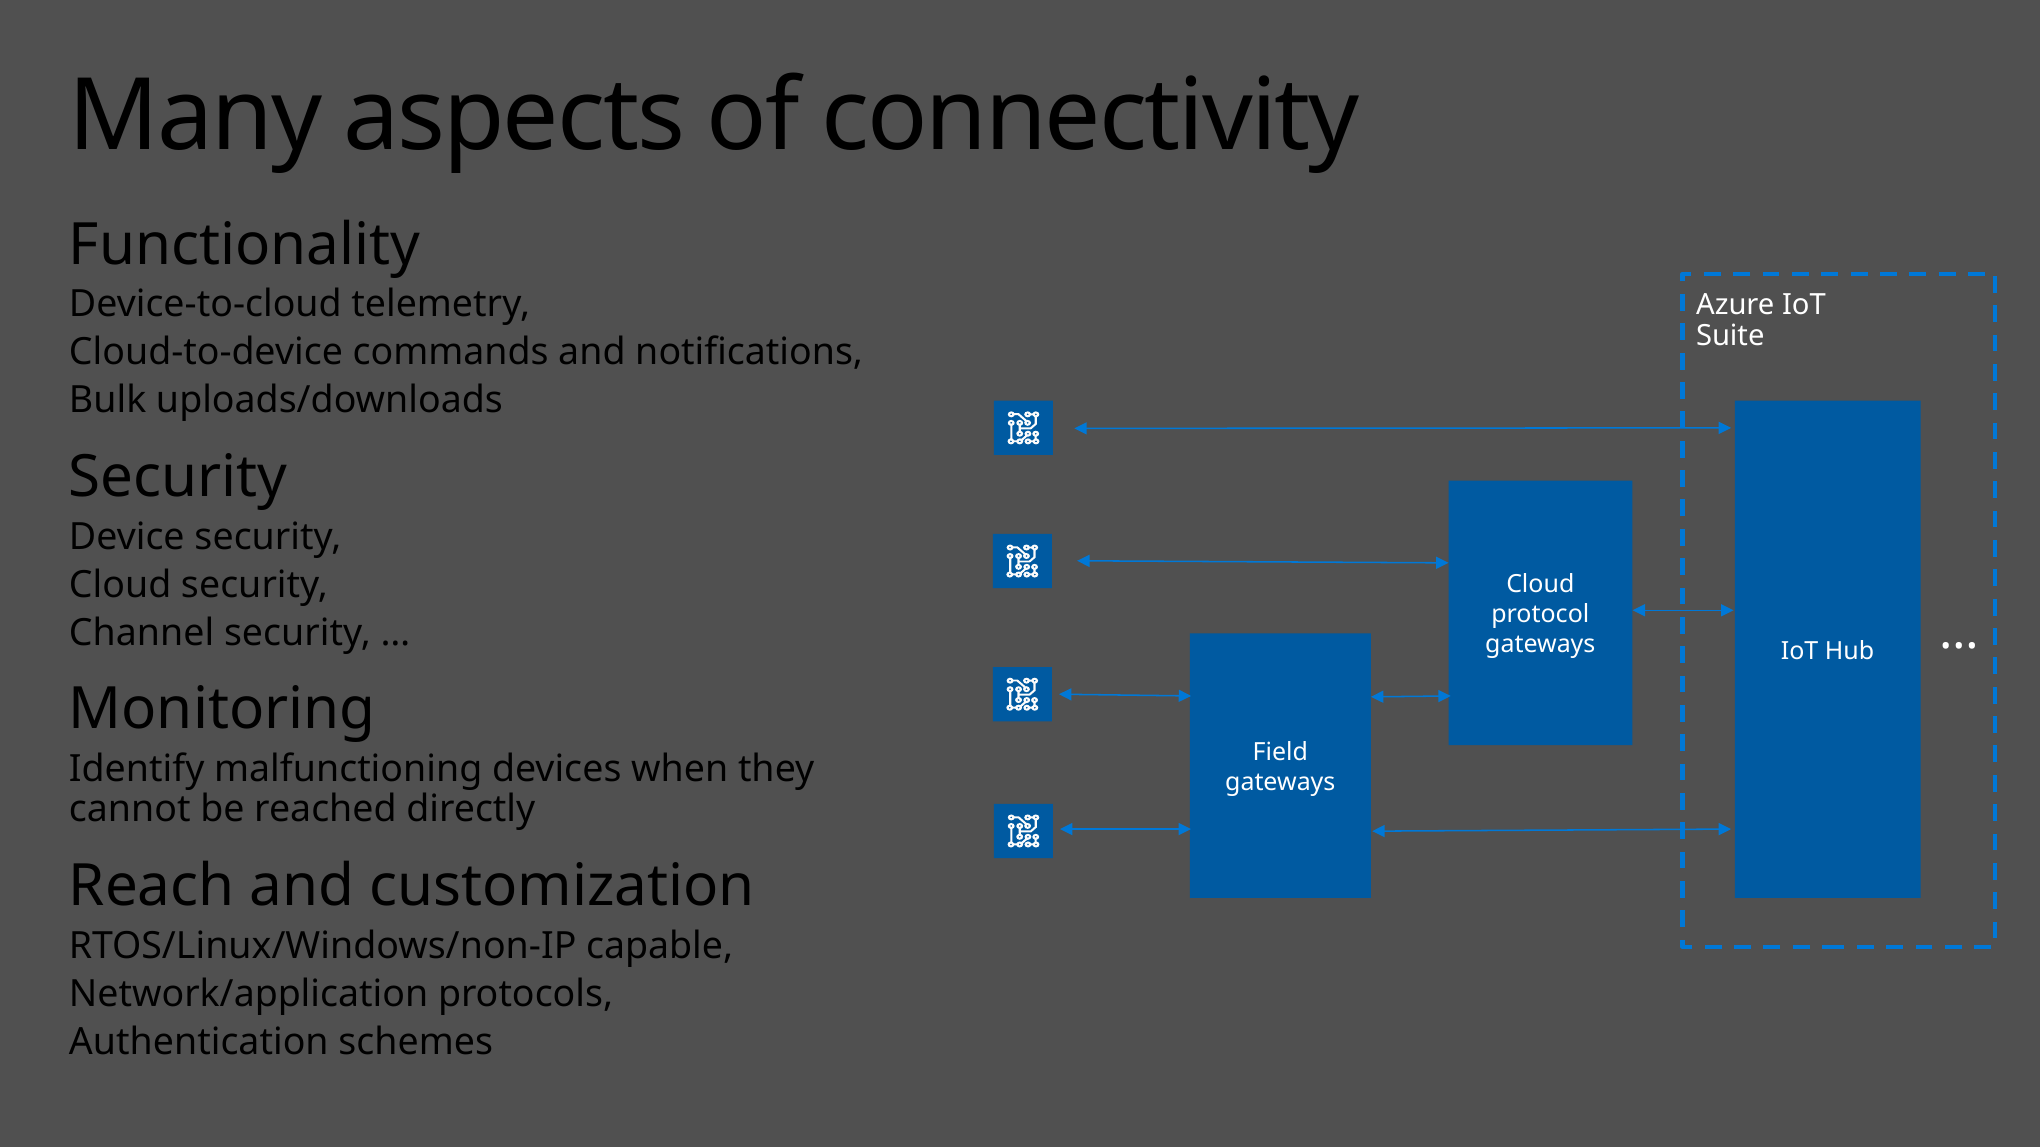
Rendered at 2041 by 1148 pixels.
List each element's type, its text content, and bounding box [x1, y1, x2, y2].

title Many aspects of connectivity [45, 48, 1996, 199]
text_box [1682, 273, 1996, 581]
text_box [884, 400, 1921, 911]
text_box [1682, 684, 1996, 948]
list Functionality Device-to-cloud telemetry, Cloud-to-device commands and notifications, Bulk uploads/downloads Security Device security, Cloud security, Channel security, … Monitoring Identify malfunctioning devices when they cannot be reached directly Reach and customization RTOS/Linux/Windows/non-IP capable, Network/application protocols, Authentication schemes [45, 198, 946, 1117]
text_box Azure IoT Suite [1665, 265, 1927, 377]
text_box … [1921, 581, 2009, 684]
